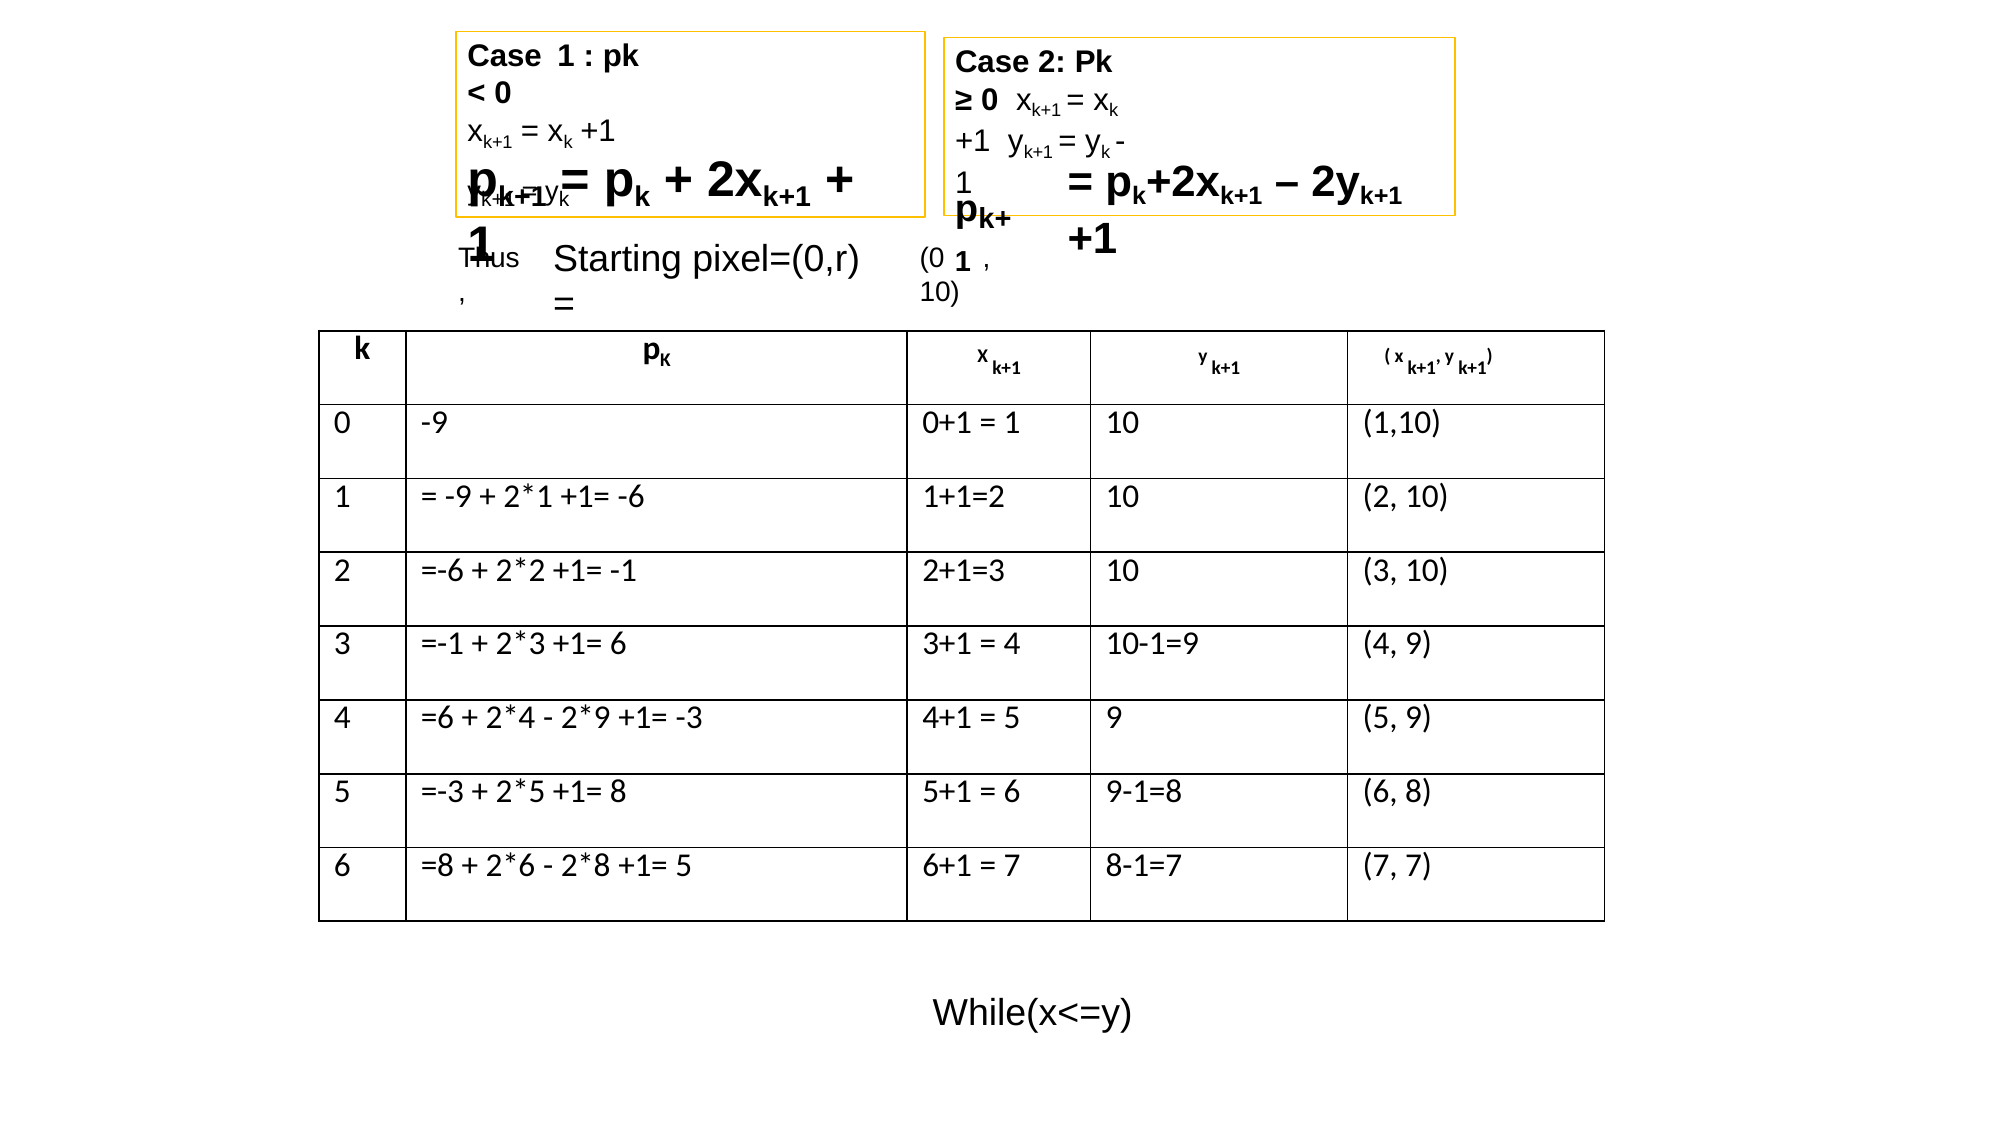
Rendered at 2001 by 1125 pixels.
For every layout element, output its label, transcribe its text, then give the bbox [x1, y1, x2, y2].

text_box [456, 31, 925, 218]
table_cell (4, 9) [1348, 627, 1604, 699]
text_box While(x<=y) [917, 980, 1689, 1040]
table_header y k+1 [1091, 332, 1347, 404]
table_cell =-3 + 2*5 +1= 8 [407, 775, 906, 847]
table_cell 10 [1091, 405, 1347, 478]
table_cell (1,10) [1348, 405, 1604, 478]
text_box Thus, [456, 238, 521, 307]
text_box Starting pixel=(0,r) = [538, 226, 880, 332]
table_cell 10-1=9 [1091, 627, 1347, 699]
text_box [943, 37, 1455, 216]
table_cell =-1 + 2*3 +1= 6 [407, 627, 906, 699]
table_cell 2 [320, 553, 405, 625]
table_header ( x k+1, y k+1) [1348, 332, 1604, 404]
table_header X k+1 [908, 332, 1090, 404]
table_cell 3+1 = 4 [908, 627, 1090, 699]
table_cell 9 [1091, 701, 1347, 773]
table_cell 9-1=8 [1091, 775, 1347, 847]
table_cell (6, 8) [1348, 775, 1433, 847]
table_cell 8-1=7 [1091, 848, 1347, 920]
slide_number 62 [1433, 746, 1900, 1125]
table_cell = -9 + 2*1 +1= -6 [407, 479, 906, 551]
table_header pK [407, 332, 906, 404]
table_cell -9 [407, 405, 906, 478]
text_box pk+1 = pk + 2xk+1 + 1 [462, 145, 862, 272]
table_cell 1 [320, 479, 405, 551]
text_box Case 2: Pk ≥ 0 xk+1 = xk +1 yk+1 = yk - 1 [950, 39, 1136, 200]
table_cell 0+1 = 1 [908, 405, 1090, 478]
table_cell (5, 9) [1348, 701, 1604, 773]
table_cell 10 [1091, 553, 1347, 625]
table_header k [320, 332, 405, 404]
text_box pk+1 [950, 161, 1027, 238]
table_cell 4 [320, 701, 405, 773]
text_box = pk+2xk+1 – 2yk+1 +1 [1062, 151, 1437, 263]
table_cell =6 + 2*4 - 2*9 +1= -3 [407, 701, 906, 773]
table_cell 4+1 = 5 [908, 701, 1090, 773]
table_cell 3 [320, 627, 405, 699]
table_cell (2, 10) [1348, 479, 1604, 551]
table_cell 5+1 = 6 [908, 775, 1090, 847]
table_cell 0 [320, 405, 405, 478]
table_cell 6 [320, 848, 405, 920]
table_cell 6+1 = 7 [908, 848, 1090, 920]
table_cell 10 [1091, 479, 1347, 551]
table_cell =8 + 2*6 - 2*8 +1= 5 [407, 848, 906, 920]
table_cell (7, 7) [1348, 848, 1433, 920]
table_cell 1+1=2 [908, 479, 1090, 551]
table_cell =-6 + 2*2 +1= -1 [407, 553, 906, 625]
table_cell (3, 10) [1348, 553, 1604, 625]
text_box Case 1 : pk < 0 xk+1 = xk +1 yk+1 = yk [462, 33, 663, 145]
table_cell 2+1=3 [908, 553, 1090, 625]
table_cell 5 [320, 775, 405, 847]
text_box (0 , 10) [918, 238, 1059, 307]
